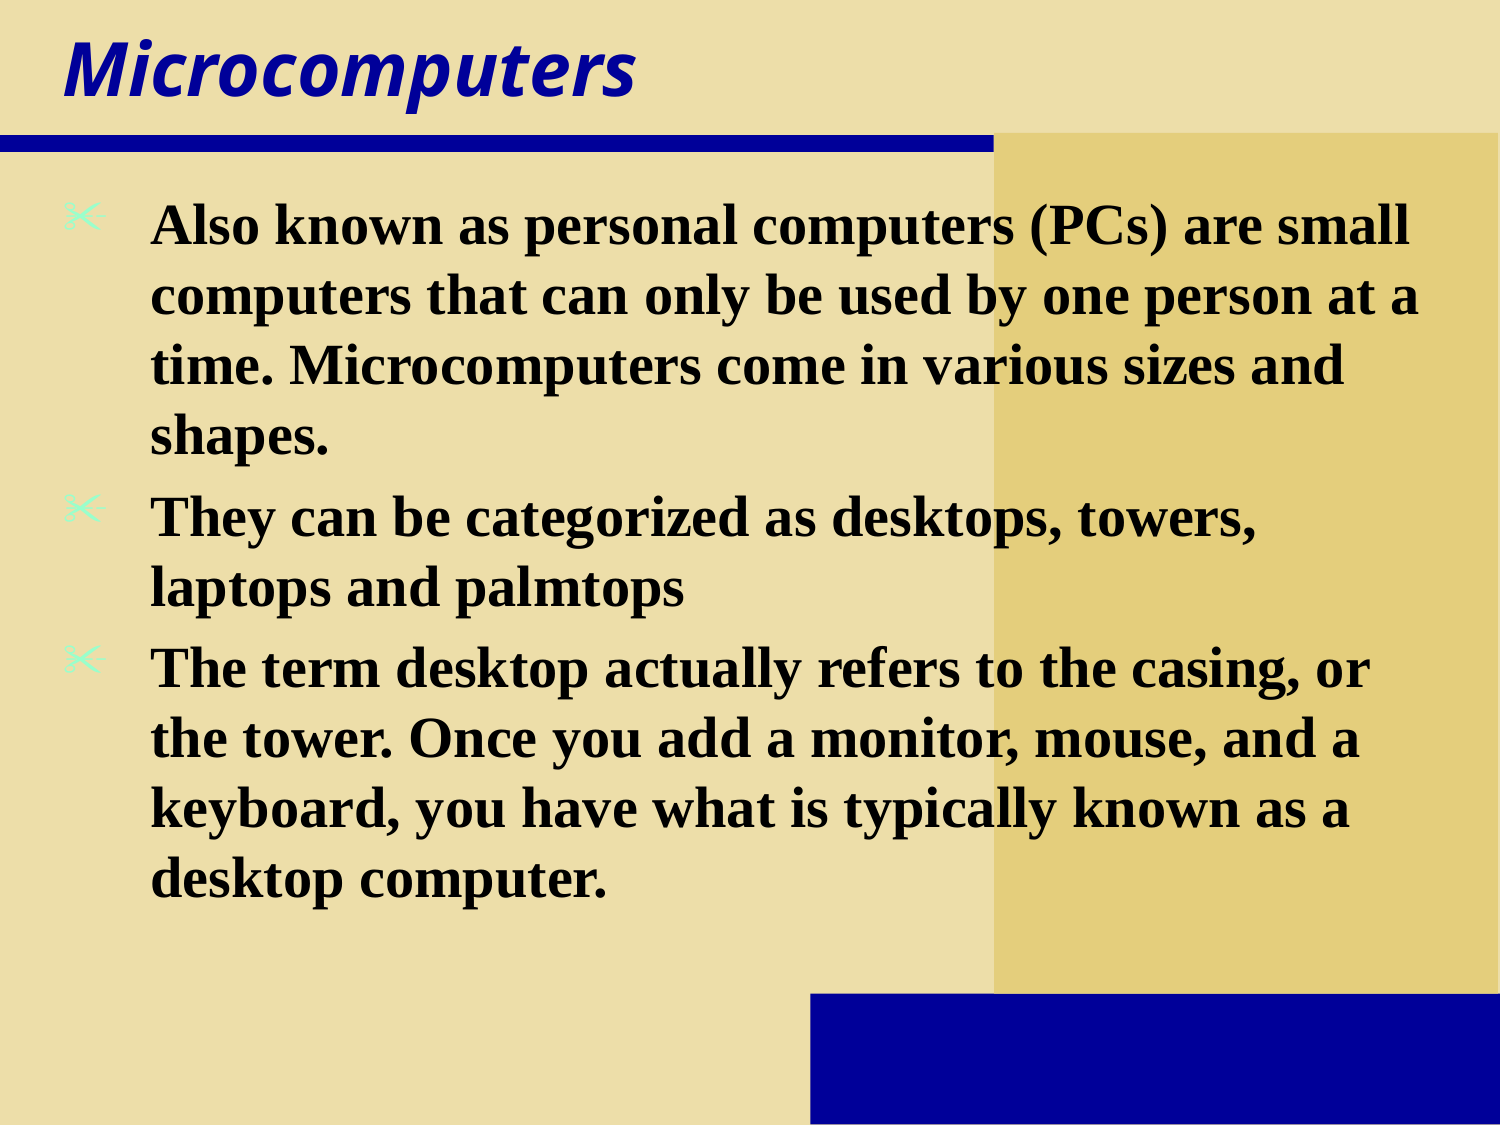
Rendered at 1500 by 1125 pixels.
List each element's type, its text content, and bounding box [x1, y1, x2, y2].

title Microcomputers [47, 0, 1456, 133]
list Also known as personal computers (PCs) are small computers that can only be used by one person at a time. Microcomputers come in various sizes and shapes. They can be categorized as desktops, towers, laptops and palmtops The term desktop actually refers to the casing, or the tower. Once you add a monitor, mouse, and a keyboard, you have what is typically known as a desktop computer. [47, 178, 1457, 960]
